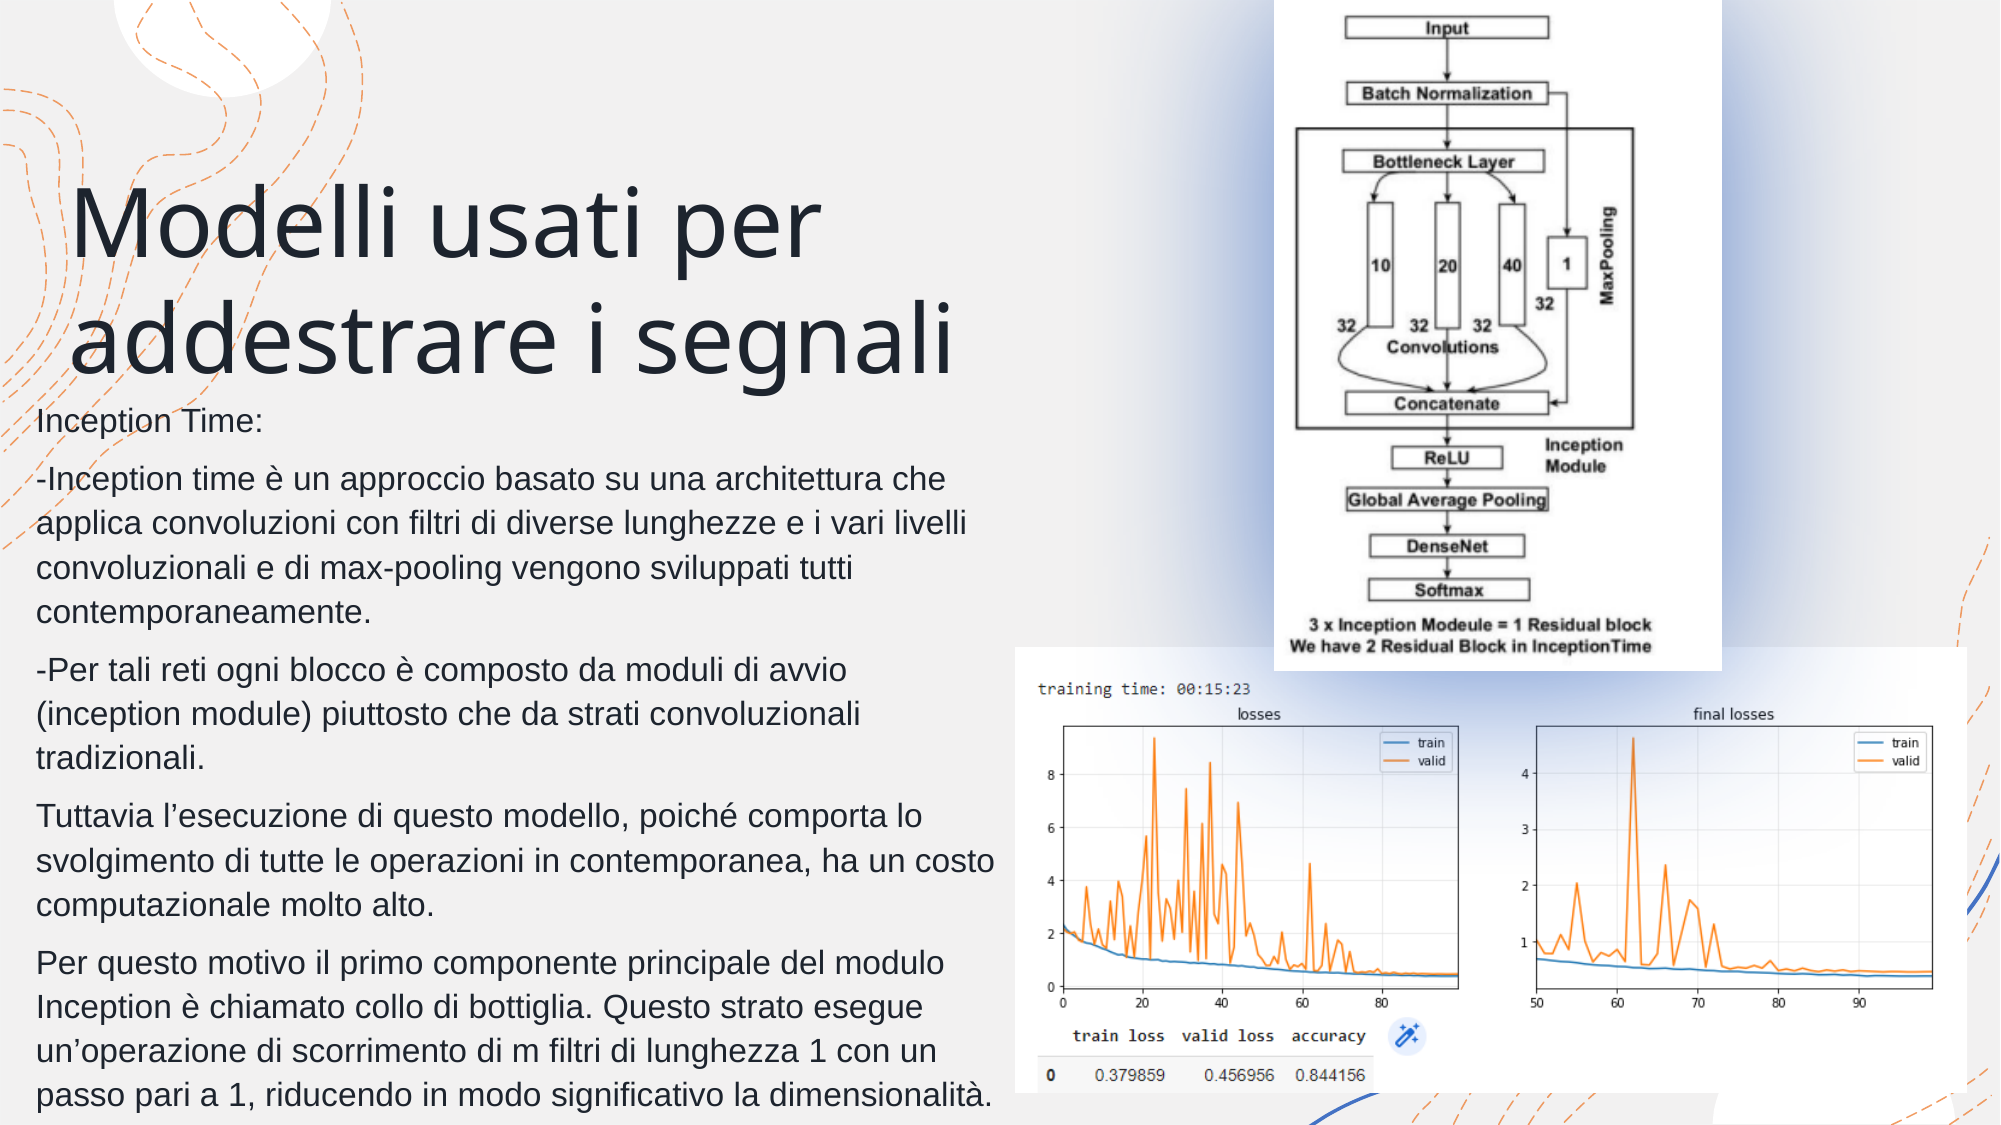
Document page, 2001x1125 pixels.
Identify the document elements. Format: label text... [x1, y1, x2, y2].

subtitle Inception Time: -Inception time è un approccio basato su una architettura che applica convoluzioni con filtri di diverse lunghezze e i vari livelli convoluzionali e di max-pooling vengono sviluppati tutti contemporaneamente. -Per tali reti ogni blocco è composto da moduli di avvio (inception module) piuttosto che da strati convoluzionali tradizionali. Tuttavia l’esecuzione di questo modello, poiché comporta lo svolgimento di tutte le operazioni in contemporanea, ha un costo computazionale molto alto. Per questo motivo il primo componente principale del modulo Inception è chiamato collo di bottiglia. Questo strato esegue un’operazione di scorrimento di m filtri di lunghezza 1 con un passo pari a 1, riducendo in modo significativo la dimensionalità. [20, 387, 1018, 1125]
title Modelli usati per addestrare i segnali [53, 62, 975, 387]
picture [513, 0, 1968, 1093]
